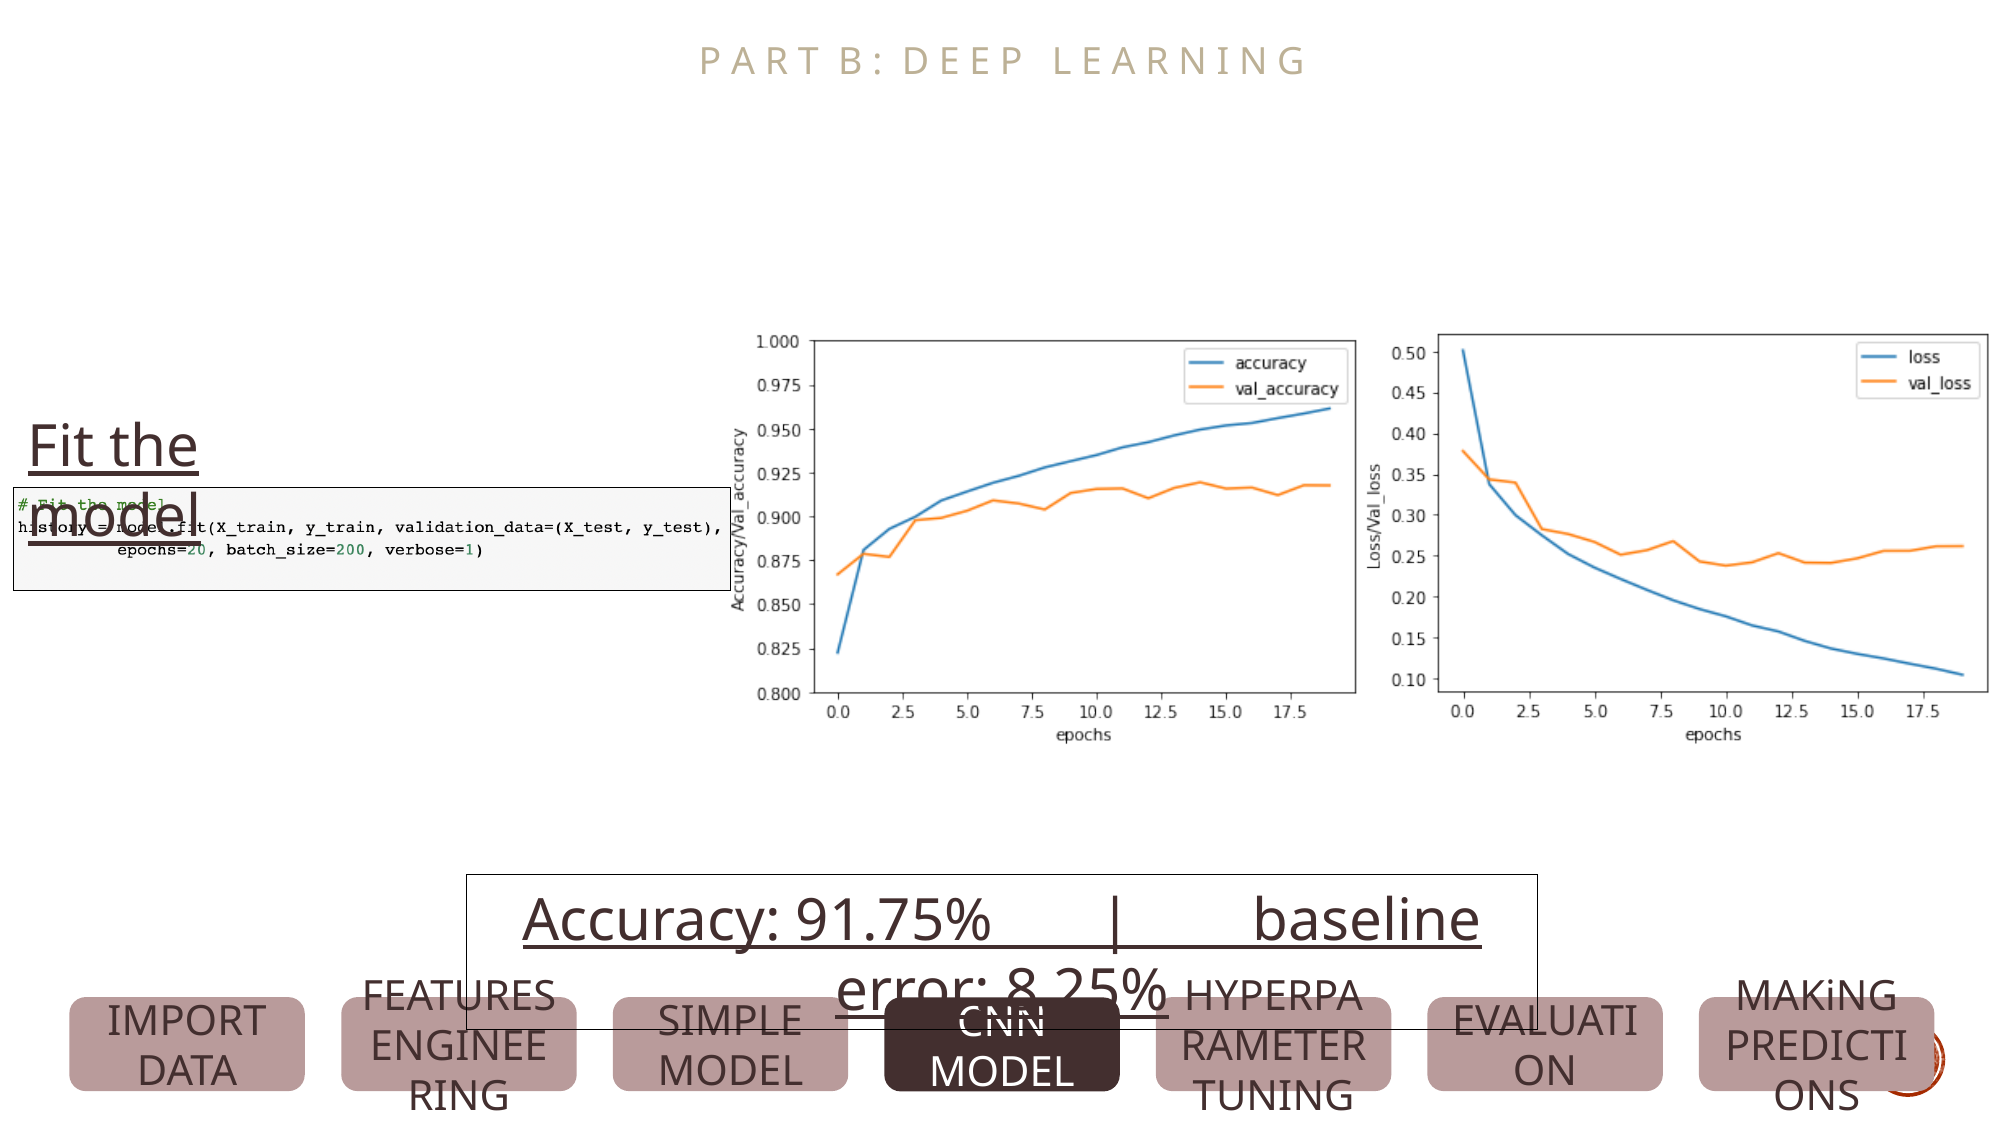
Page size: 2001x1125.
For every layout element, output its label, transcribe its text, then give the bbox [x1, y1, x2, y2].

text_box EVALUATION [1427, 997, 1663, 1092]
text_box P A R T B : D E E P L E A R N I N G [482, 29, 1522, 90]
text_box Accuracy: 91.75% | baseline error: 8.25% [466, 874, 1538, 1030]
picture [13, 324, 1999, 754]
text_box Fit the model [13, 401, 305, 486]
text_box HYPERPARAMETER TUNING [1155, 1030, 1392, 1092]
text_box MAKiNG PREDICTIONS [1698, 997, 1935, 1092]
text_box CNN MODEL [884, 1030, 1120, 1092]
text_box IMPORT DATA [69, 997, 305, 1092]
text_box FEATURES ENGINEERING [341, 997, 577, 1092]
text_box SIMPLE MODEL [612, 1030, 849, 1092]
